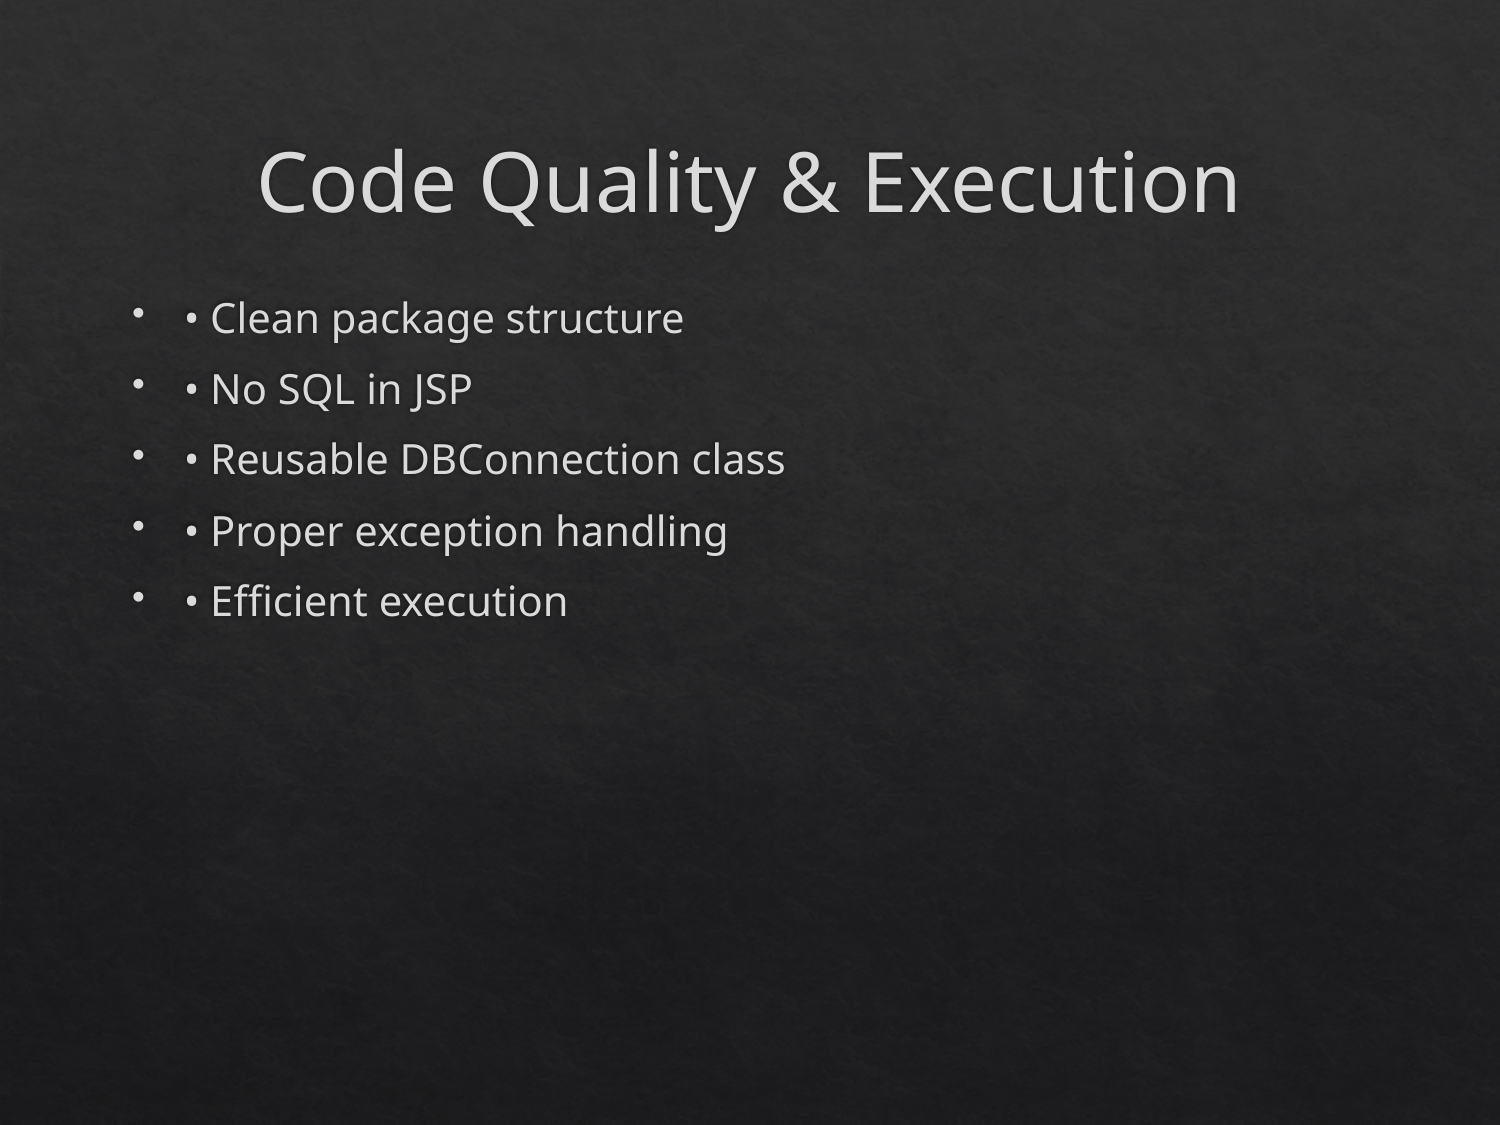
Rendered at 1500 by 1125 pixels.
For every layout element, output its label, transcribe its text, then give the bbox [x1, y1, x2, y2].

list • Clean package structure • No SQL in JSP • Reusable DBConnection class • Proper exception handling • Efficient execution [112, 284, 1387, 950]
title Code Quality & Execution [112, 99, 1387, 260]
